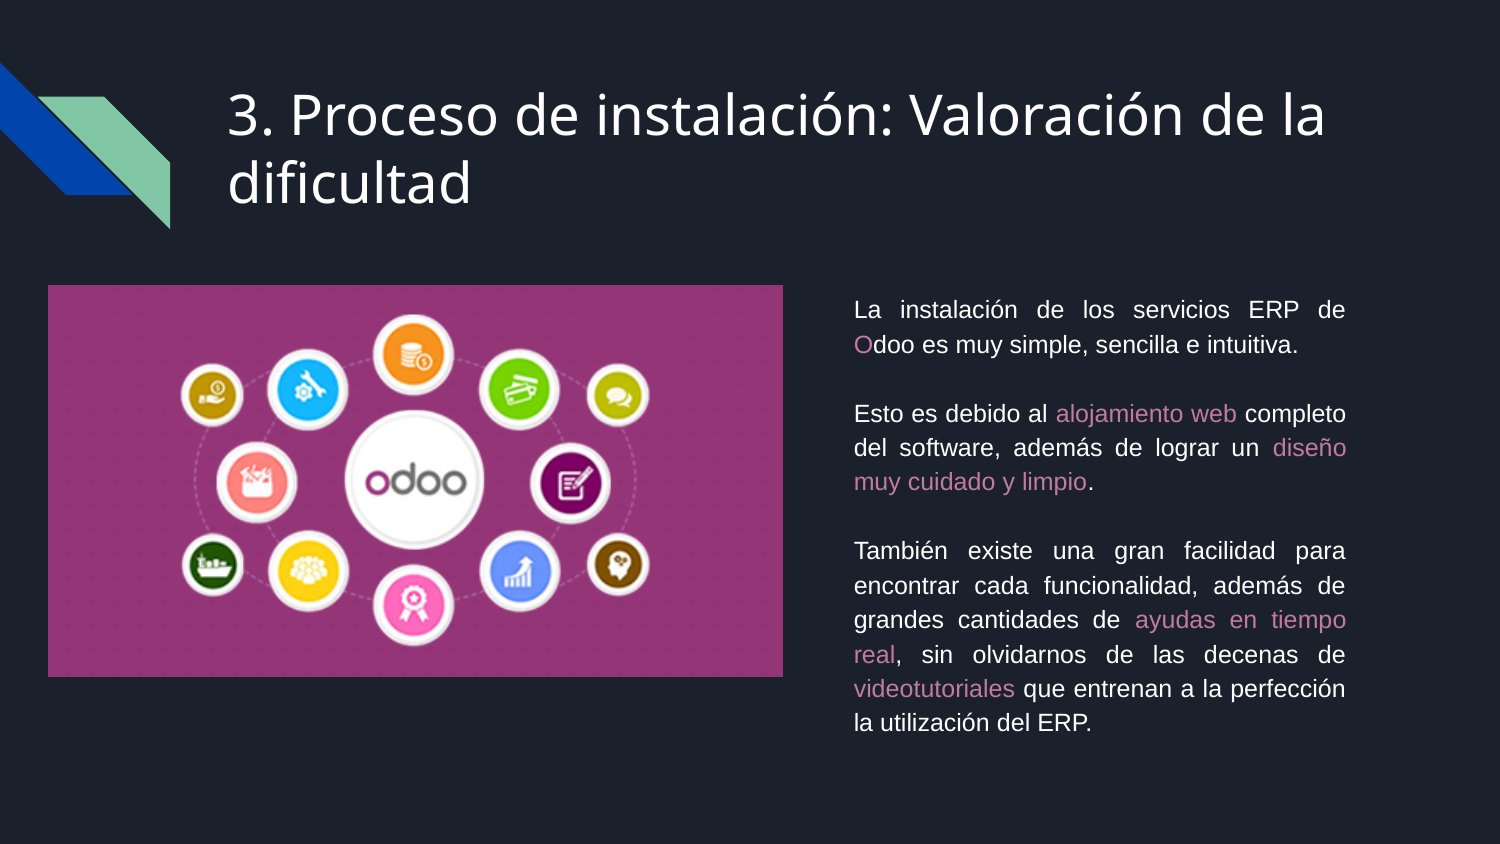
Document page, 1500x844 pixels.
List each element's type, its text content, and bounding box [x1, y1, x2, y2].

text_box La instalación de los servicios ERP de Odoo es muy simple, sencilla e intuitiva. Esto es debido al alojamiento web completo del software, además de lograr un diseño muy cuidado y limpio. También existe una gran facilidad para encontrar cada funcionalidad, además de grandes cantidades de ayudas en tiempo real, sin olvidarnos de las decenas de videotutoriales que entrenan a la perfección la utilización del ERP. [838, 274, 1362, 719]
title 3. Proceso de instalación: Valoración de la dificultad [212, 64, 1395, 215]
picture [48, 285, 784, 677]
